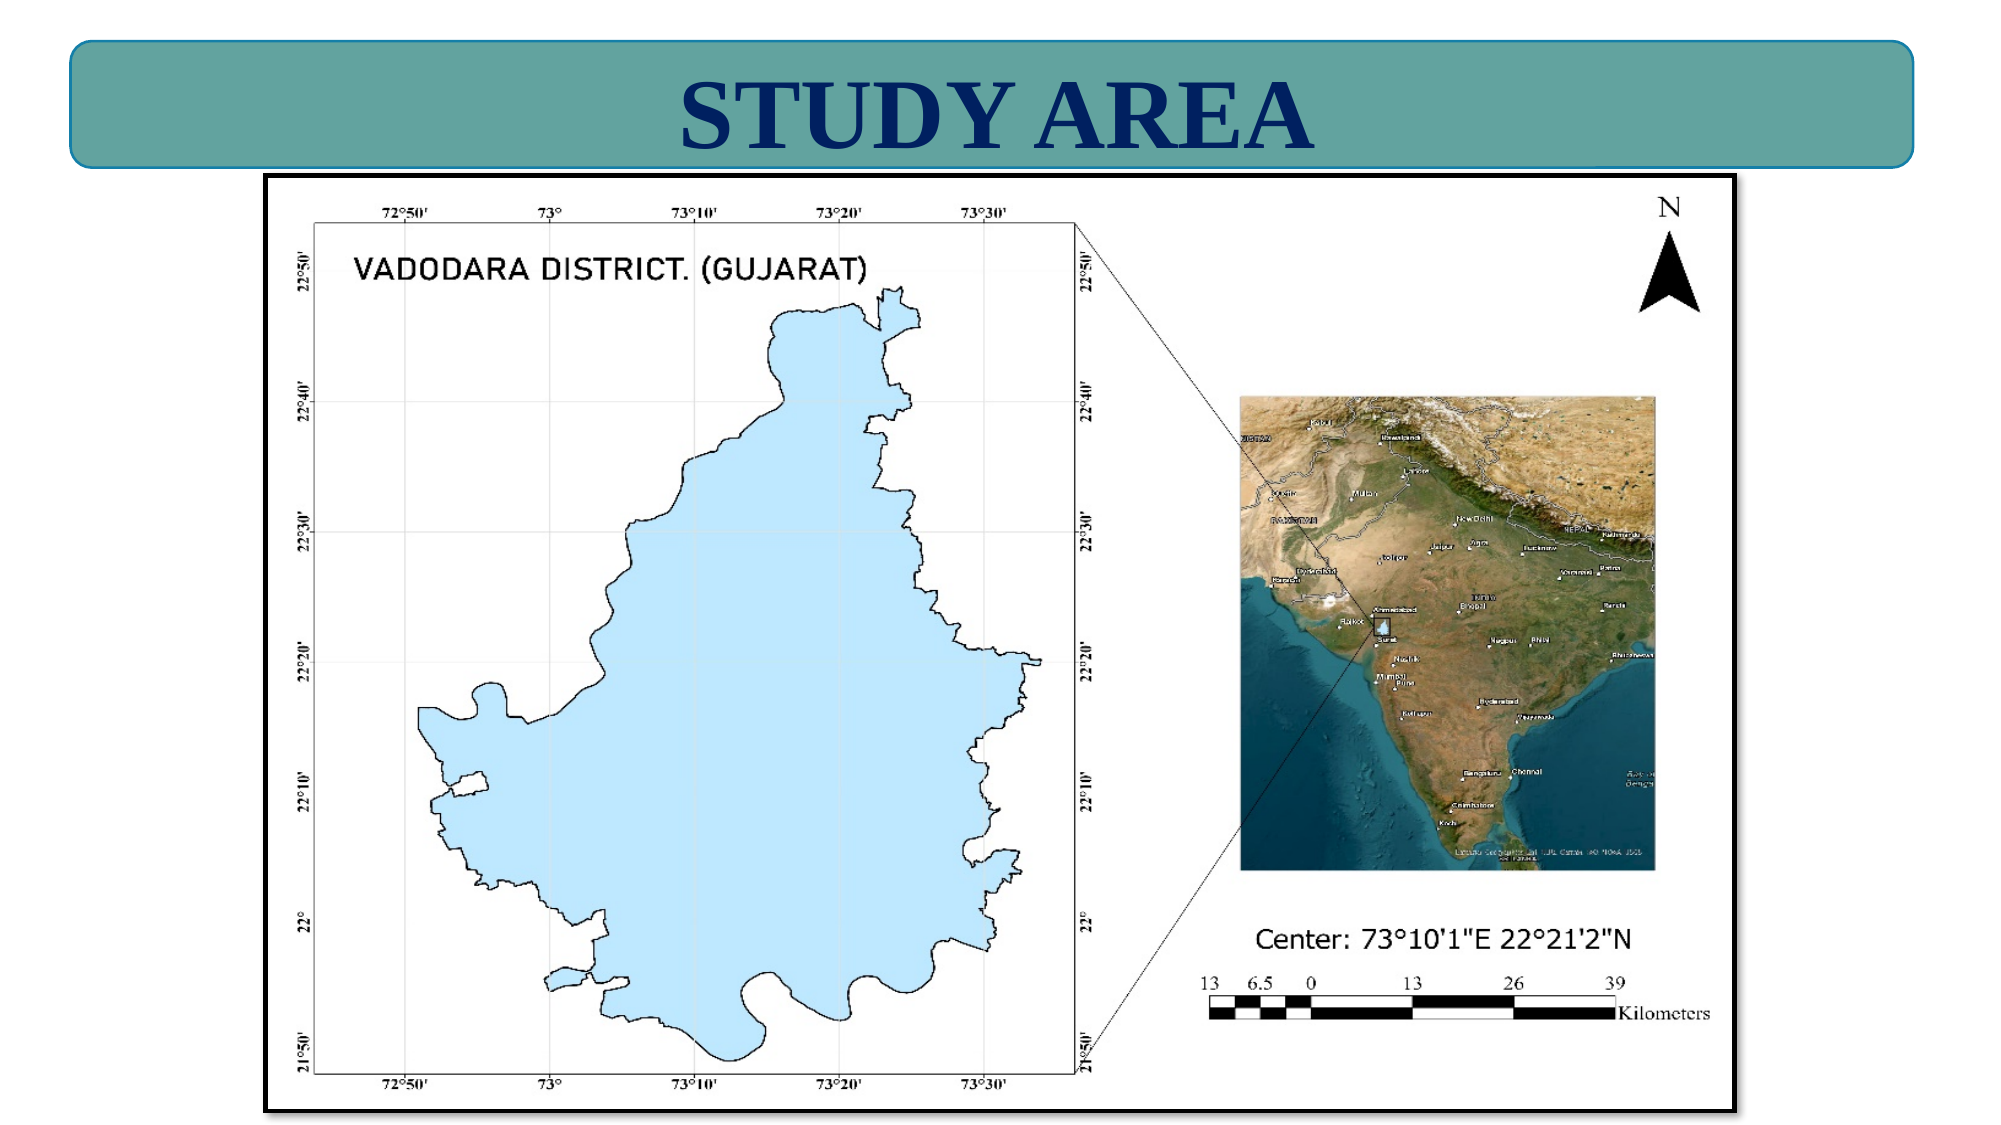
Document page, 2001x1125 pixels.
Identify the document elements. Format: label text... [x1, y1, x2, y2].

picture [267, 177, 1733, 1109]
text_box STUDY AREA [82, 41, 1914, 176]
text_box [69, 42, 82, 167]
